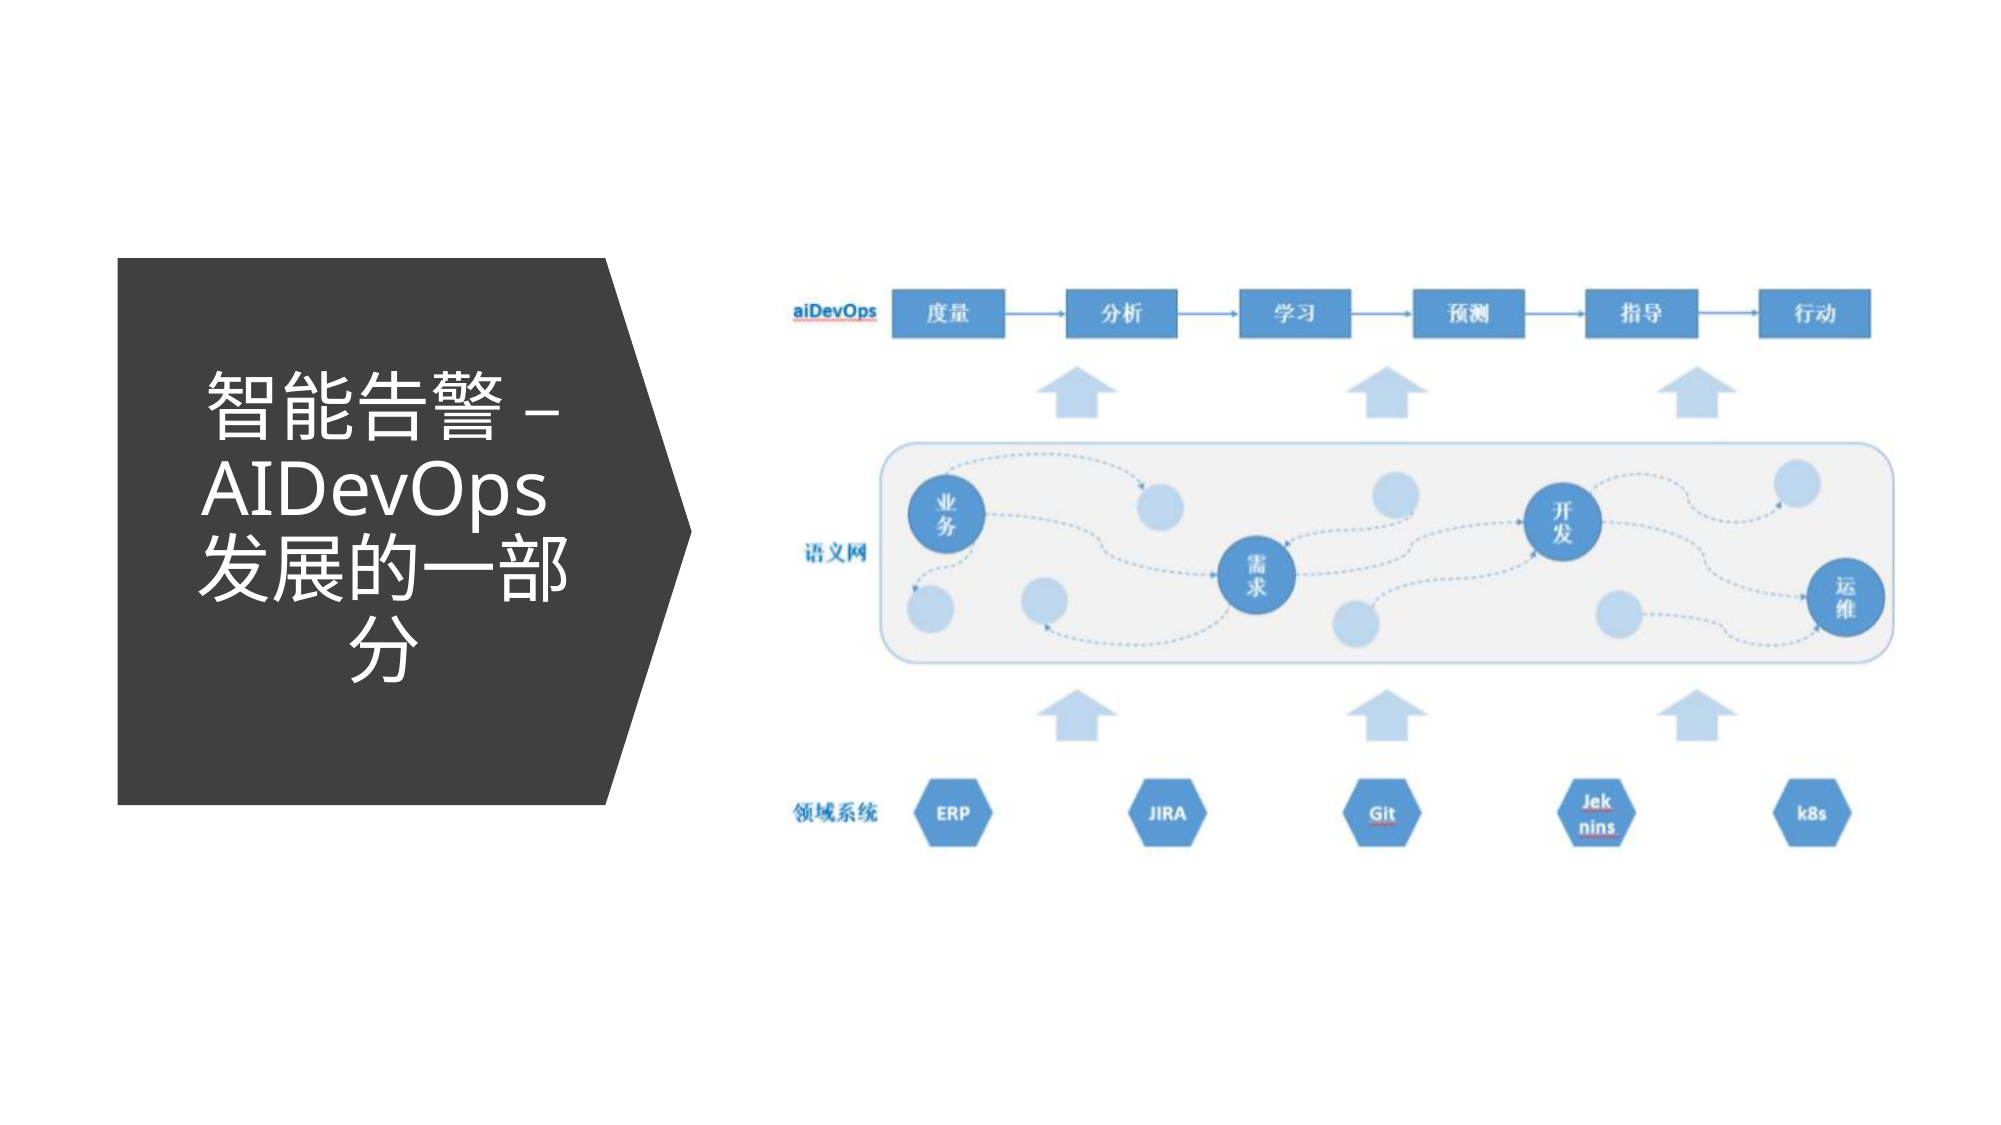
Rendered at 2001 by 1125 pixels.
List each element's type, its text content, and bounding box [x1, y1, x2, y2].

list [783, 267, 1896, 858]
title 智能告警 – AIDevOps发展的一部分 [168, 322, 601, 741]
text_box [116, 257, 693, 807]
